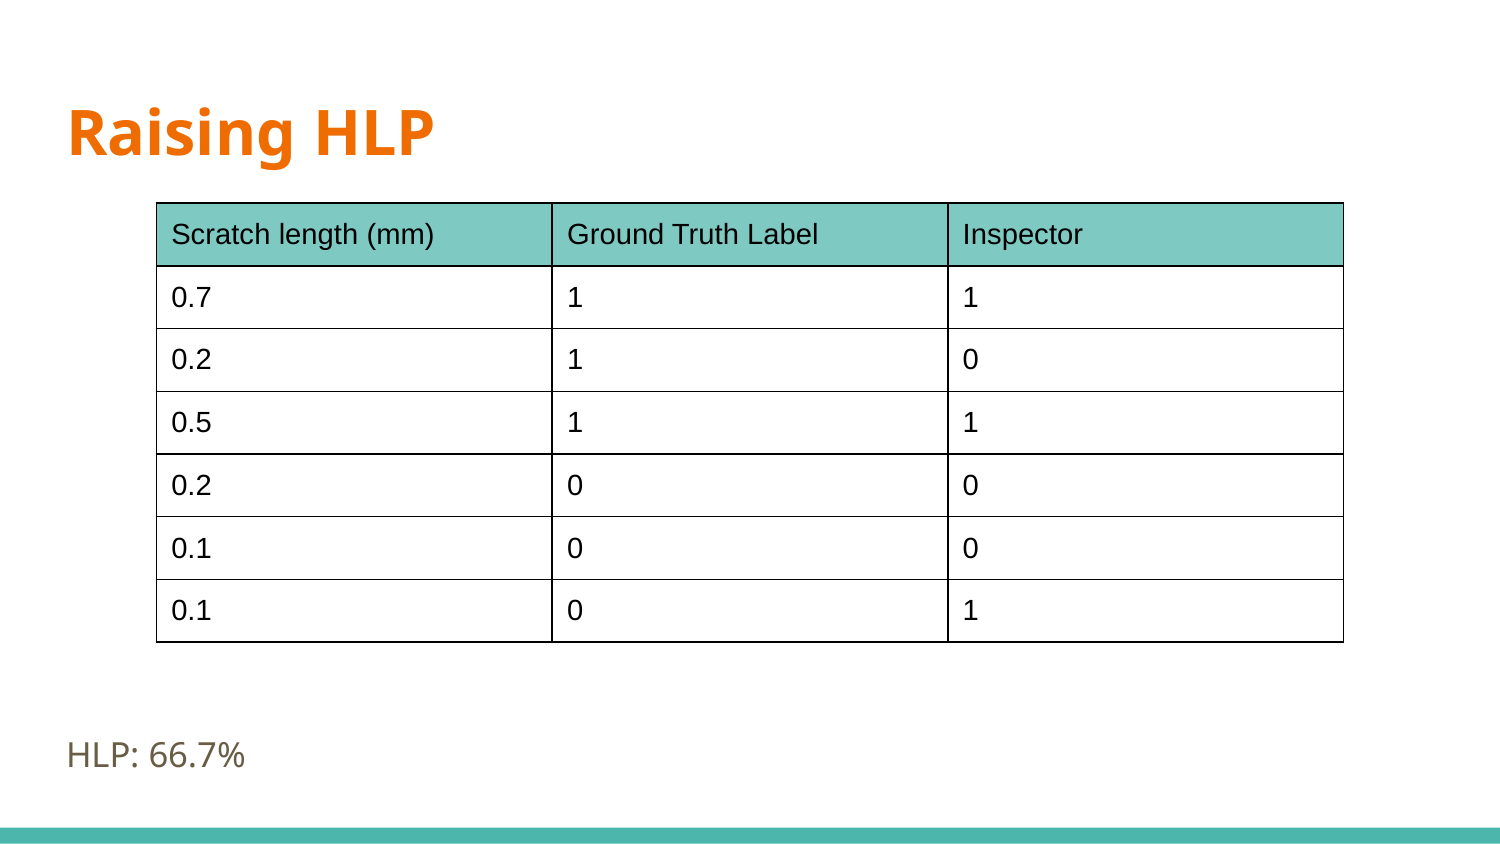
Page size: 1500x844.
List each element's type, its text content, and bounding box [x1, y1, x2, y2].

table_header Ground Truth Label [553, 204, 947, 252]
list HLP: 66.7% [51, 252, 1449, 795]
title Raising HLP [51, 72, 1449, 189]
table_header Scratch length (mm) [157, 204, 551, 252]
table_header Inspector [949, 204, 1343, 252]
